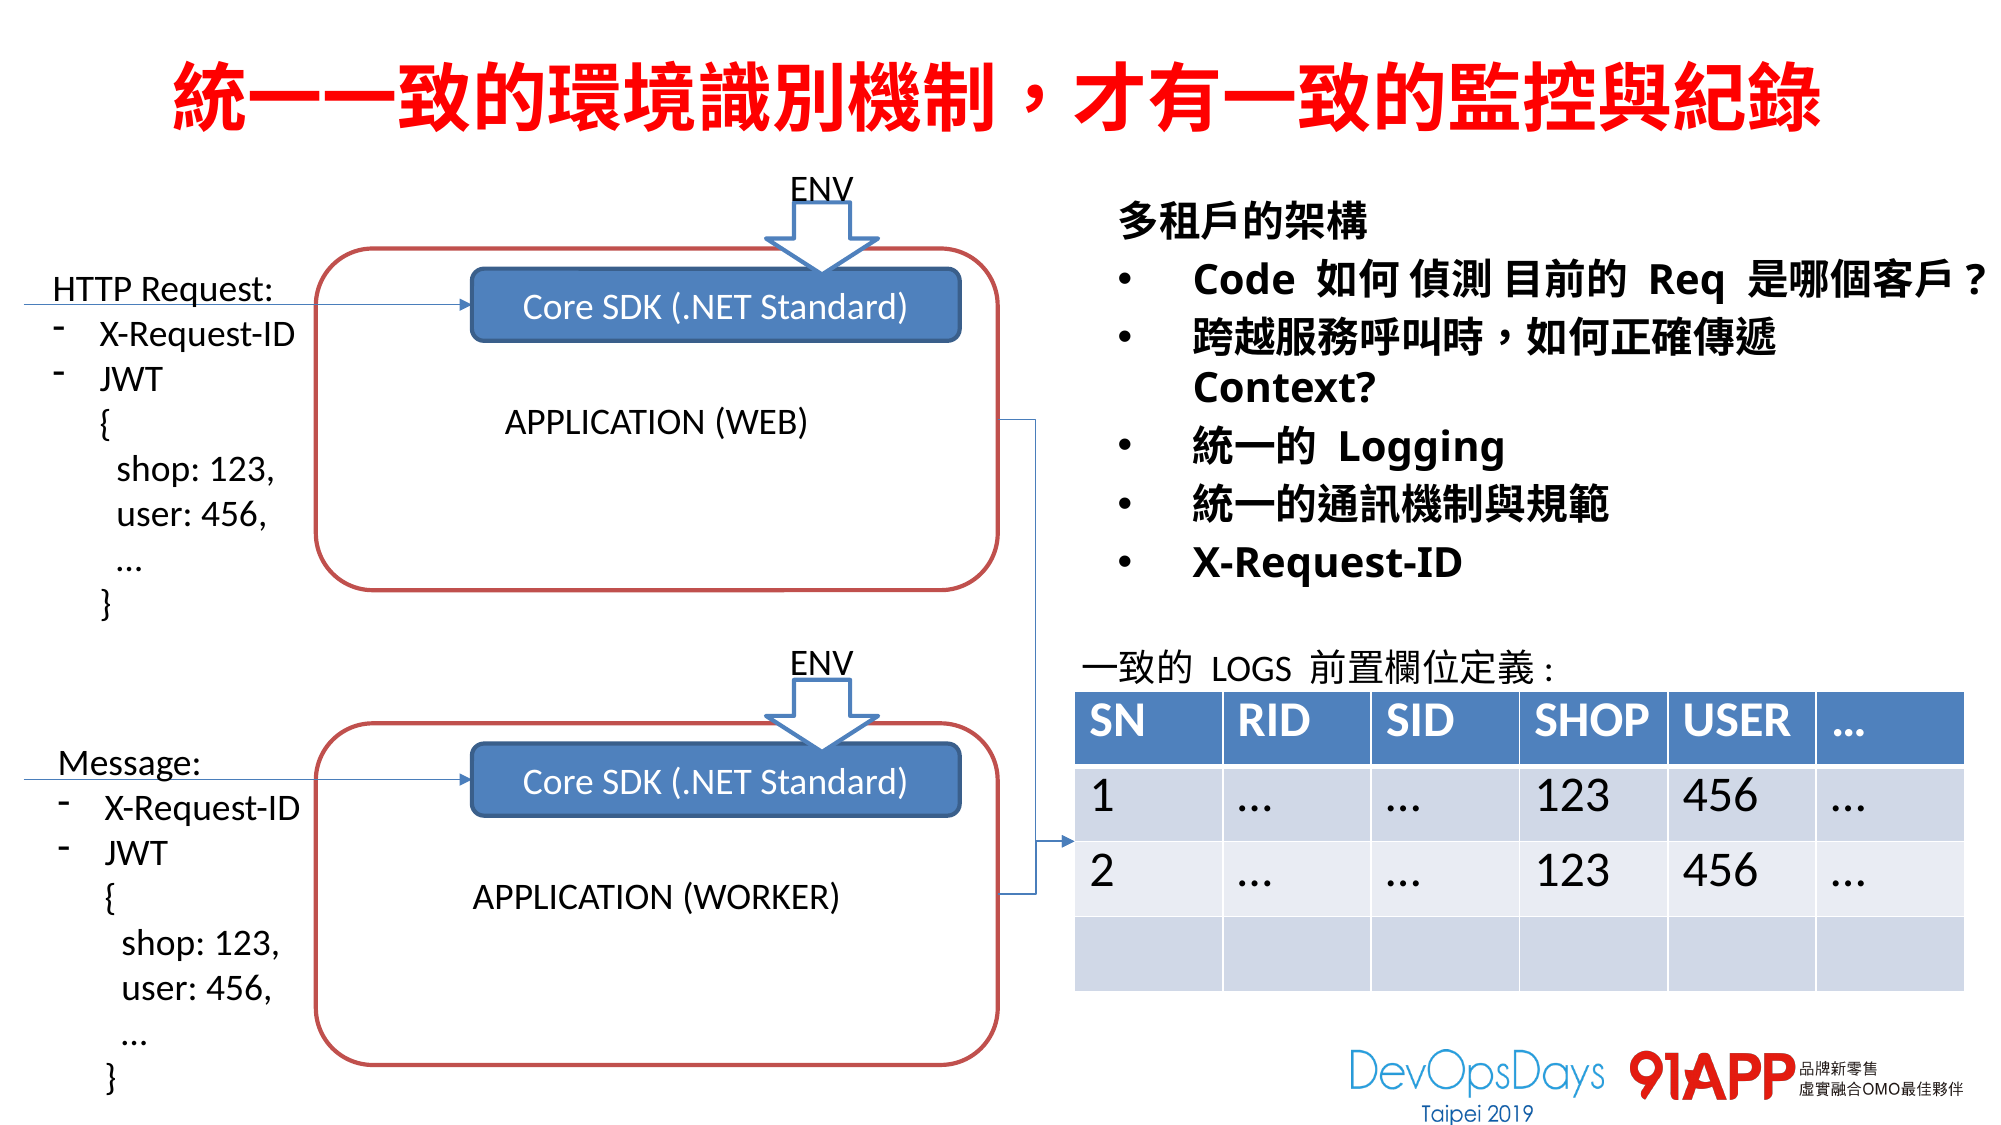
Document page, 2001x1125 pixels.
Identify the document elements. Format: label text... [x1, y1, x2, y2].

text_box [763, 691, 881, 754]
table_header USER [1669, 692, 1815, 764]
picture [1351, 1094, 1604, 1125]
table_cell [1669, 917, 1815, 991]
table_header … [1817, 692, 1964, 764]
text_box Core SDK (.NET Standard) [469, 266, 962, 343]
text_box HTTP Request: X-Request-ID JWT { shop: 123, user: 456, … } [38, 256, 311, 304]
text_box HTTP Request: X-Request-ID JWT { shop: 123, user: 456, … } [38, 314, 311, 631]
table_cell … [1224, 842, 1370, 916]
text_box ENV [774, 156, 869, 217]
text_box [997, 419, 1075, 840]
picture [1623, 1094, 1969, 1105]
table_cell … [1372, 769, 1519, 841]
table_cell 2 [1075, 842, 1222, 916]
table_header SN [1080, 697, 1222, 764]
table_cell … [1224, 769, 1370, 841]
text_box APPLICATION (WEB) [313, 246, 1000, 593]
table_cell 123 [1520, 842, 1667, 916]
text_box [763, 217, 881, 277]
table_cell 456 [1669, 842, 1815, 916]
text_box 一致的 LOGS 前置欄位定義: [1080, 636, 1569, 697]
table_header SHOP [1520, 692, 1667, 764]
text_box APPLICATION (WORKER) [316, 721, 1000, 1068]
table_cell … [1817, 842, 1964, 916]
list 多租戶的架構 Code 如何 偵測 目前的 Req 是哪個客戶? 跨越服務呼叫時，如何正確傳遞 Context? 統一的 Logging 統一的通訊機制與規範 X-Request-ID [1097, 184, 1977, 1094]
table_header SID [1372, 697, 1519, 764]
table_cell [1372, 917, 1519, 991]
text_box Core SDK (.NET Standard) [469, 741, 962, 818]
table_cell … [1817, 769, 1964, 841]
table_cell … [1372, 842, 1519, 916]
table_cell [1075, 917, 1222, 991]
table_cell 123 [1520, 769, 1667, 841]
text_box ENV [774, 630, 869, 691]
table_cell [1817, 917, 1964, 991]
text_box Message: X-Request-ID JWT { shop: 123, user: 456, … } [42, 788, 316, 1106]
table_cell 1 [1080, 769, 1222, 841]
table_cell [1224, 917, 1370, 991]
table_cell [1520, 917, 1667, 991]
table_cell 456 [1669, 769, 1815, 841]
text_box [997, 840, 1075, 895]
text_box Message: X-Request-ID JWT { shop: 123, user: 456, … } [42, 730, 316, 778]
title 統一一致的環境識別機制，才有一致的監控與紀錄 [19, 42, 1977, 149]
table_header RID [1224, 697, 1370, 764]
